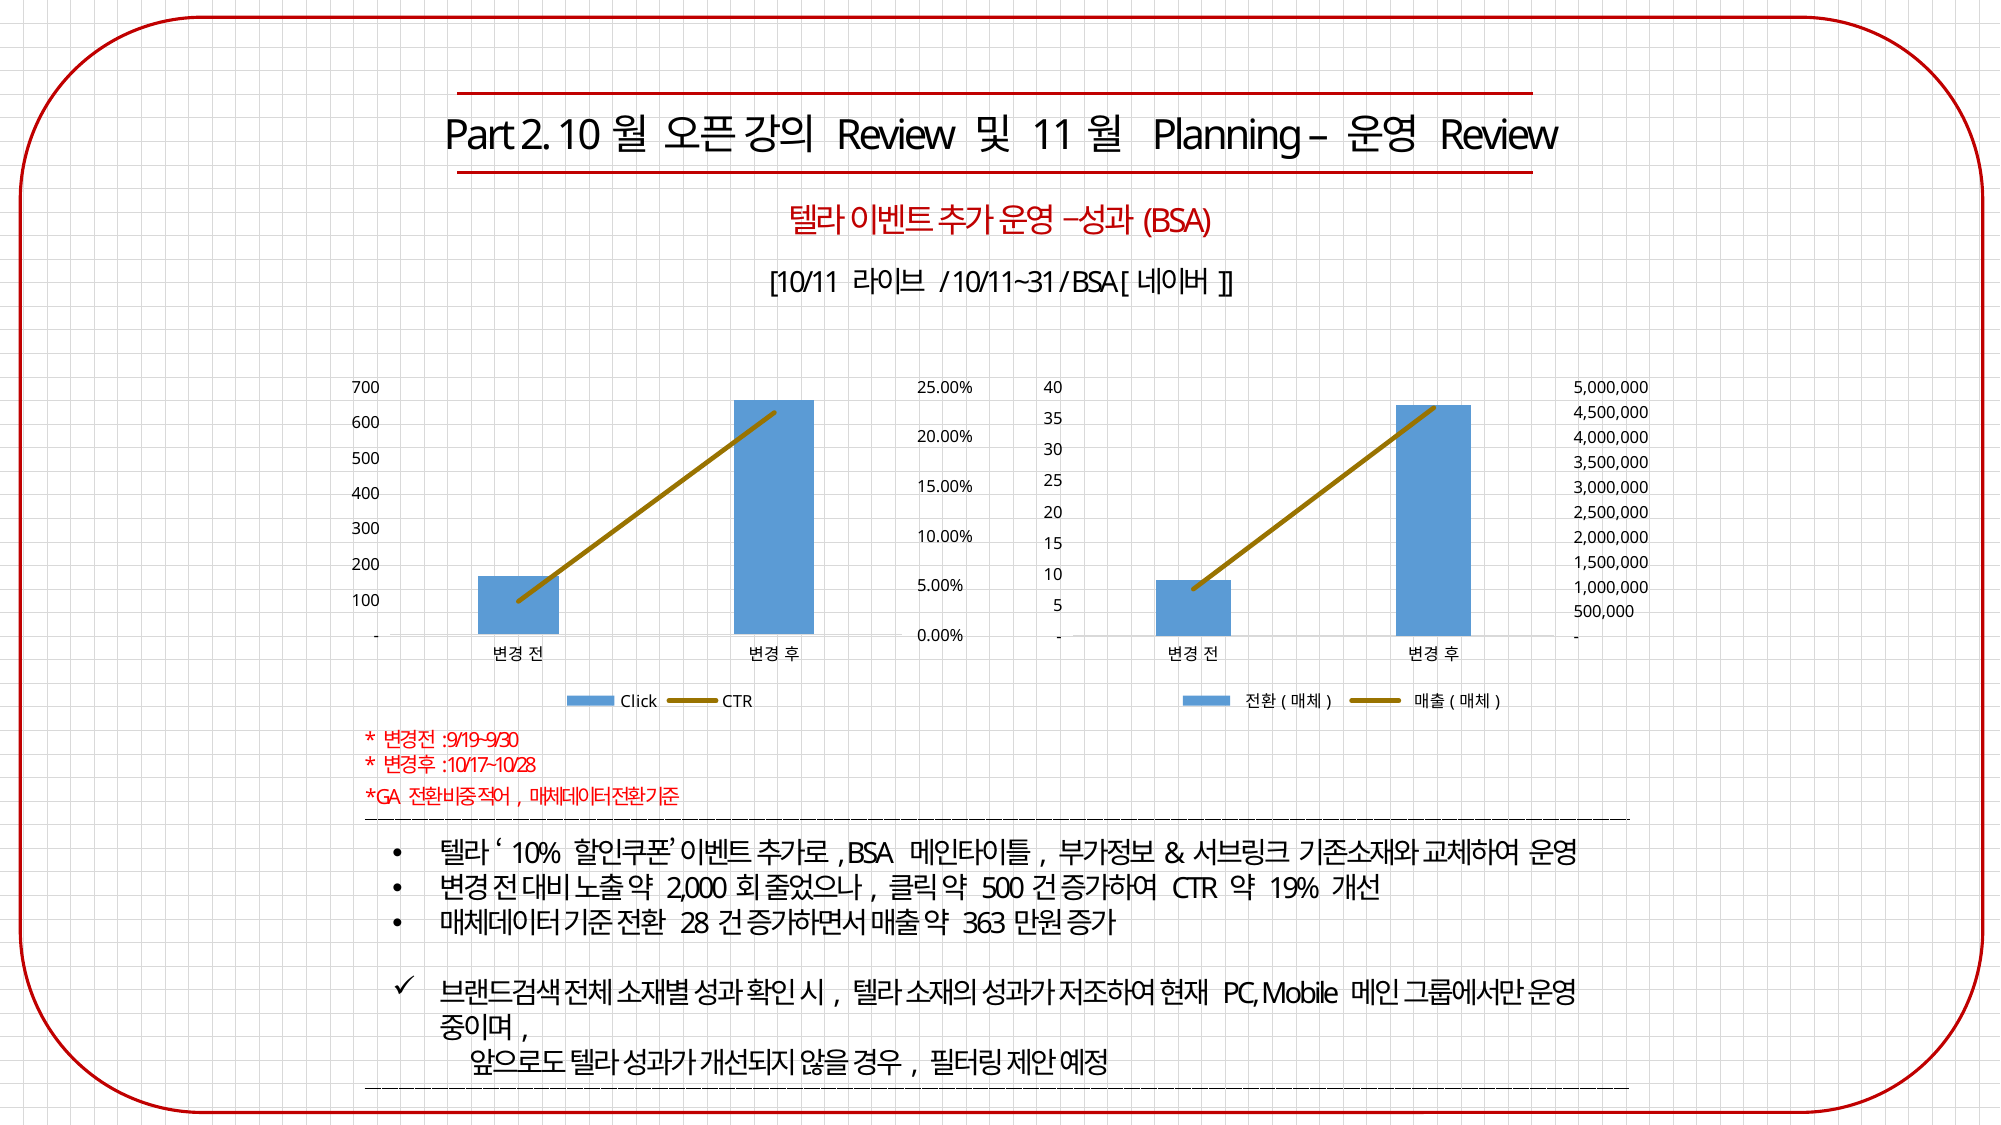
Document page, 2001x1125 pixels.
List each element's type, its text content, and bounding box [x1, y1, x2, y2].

text_box * GA 전환 비중 적어, 매체데이터 전환 기준 [350, 776, 696, 817]
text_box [364, 818, 1665, 1088]
text_box 텔라 이벤트 추가 운영 –성과(BSA) [773, 191, 1227, 247]
chart [1026, 367, 1667, 719]
chart [333, 367, 987, 719]
text_box * 변경 전: 9/19~9/30 * 변경 후: 10/17~10/28 [349, 719, 552, 785]
text_box Part 2. 10월 오픈 강의 Review 및 11월 Planning – 운영 Review [429, 100, 1574, 165]
text_box [10/11 라이브 / 10/11~31 / BSA [네이버]] [754, 255, 1249, 306]
